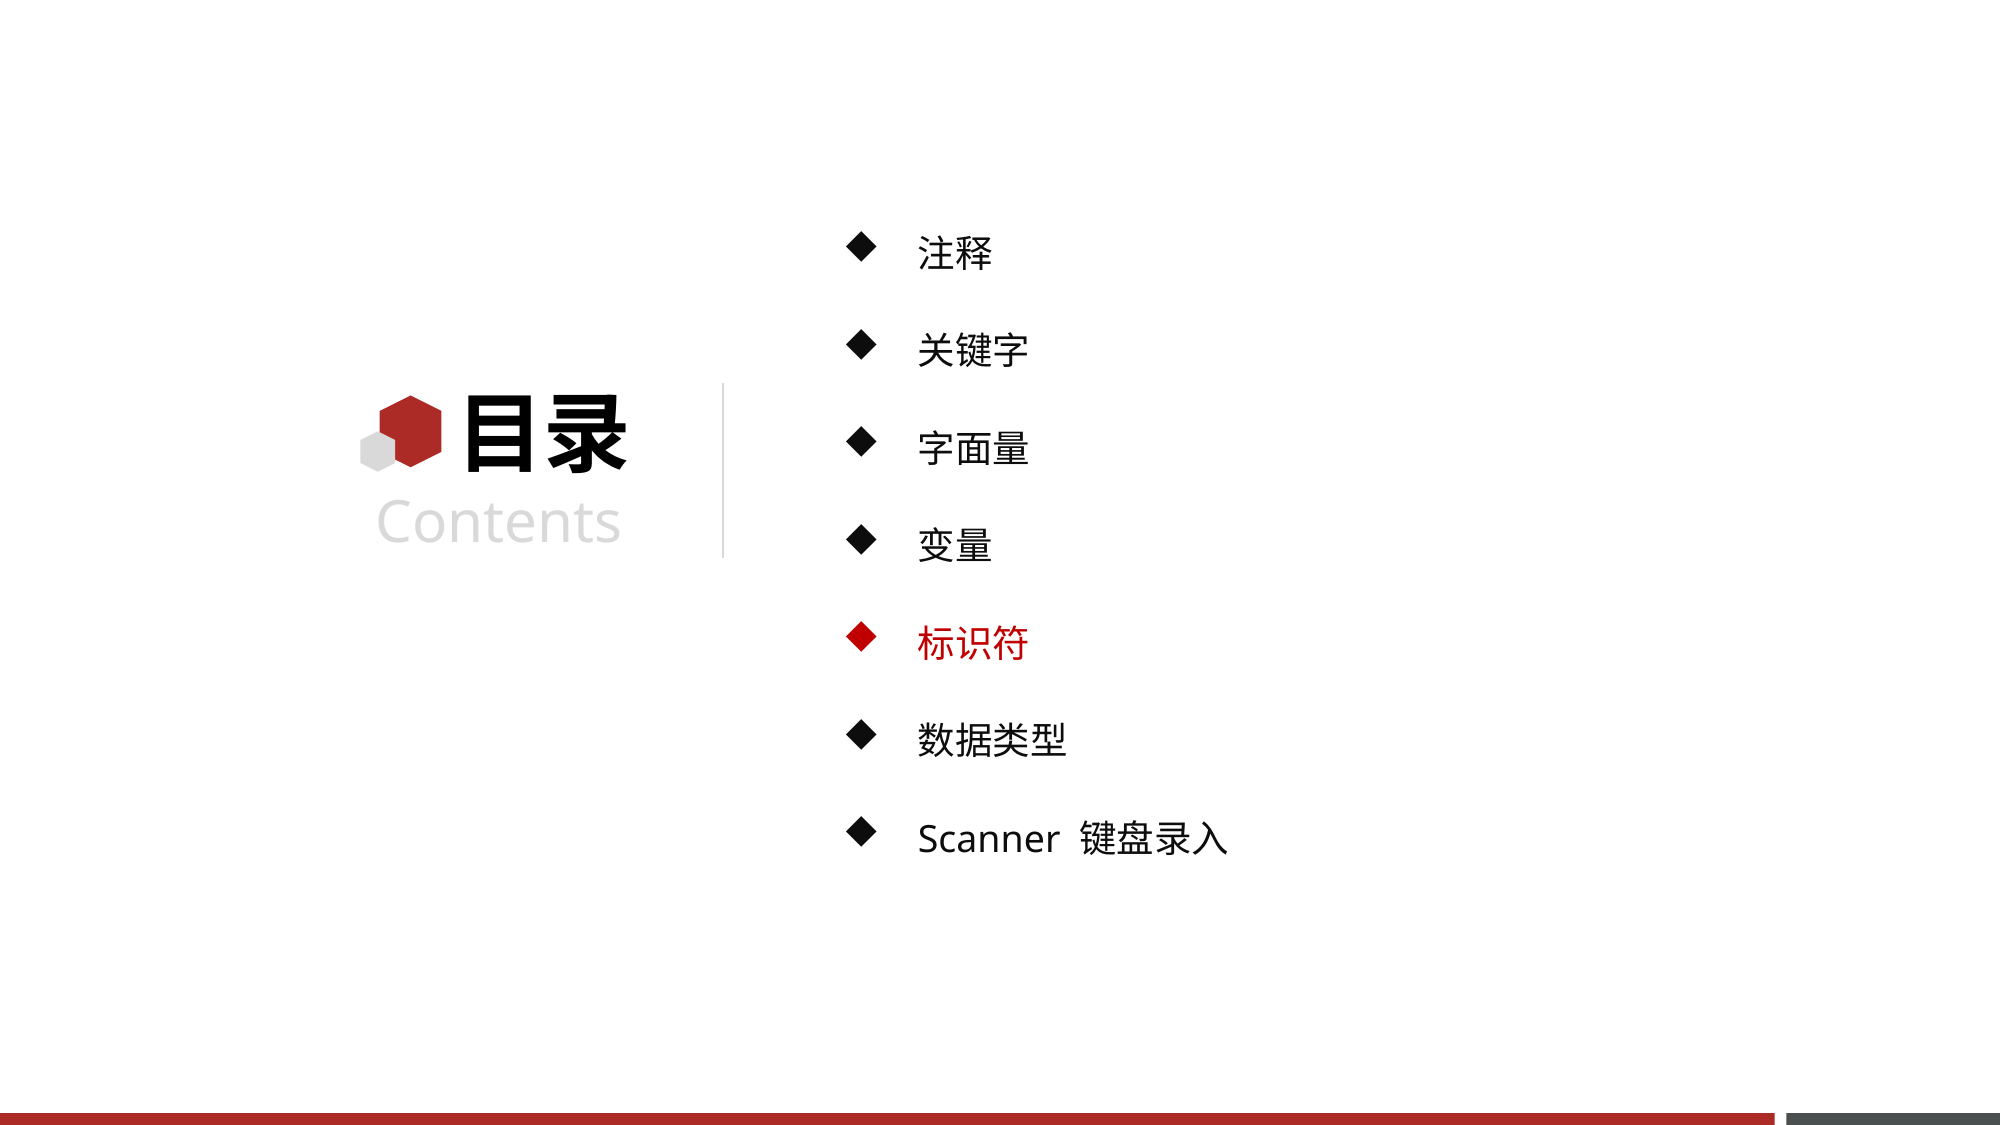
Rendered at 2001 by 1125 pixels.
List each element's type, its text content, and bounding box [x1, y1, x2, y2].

list 注释 关键字 字面量 变量 标识符 数据类型 Scanner 键盘录入 [828, 172, 1808, 872]
